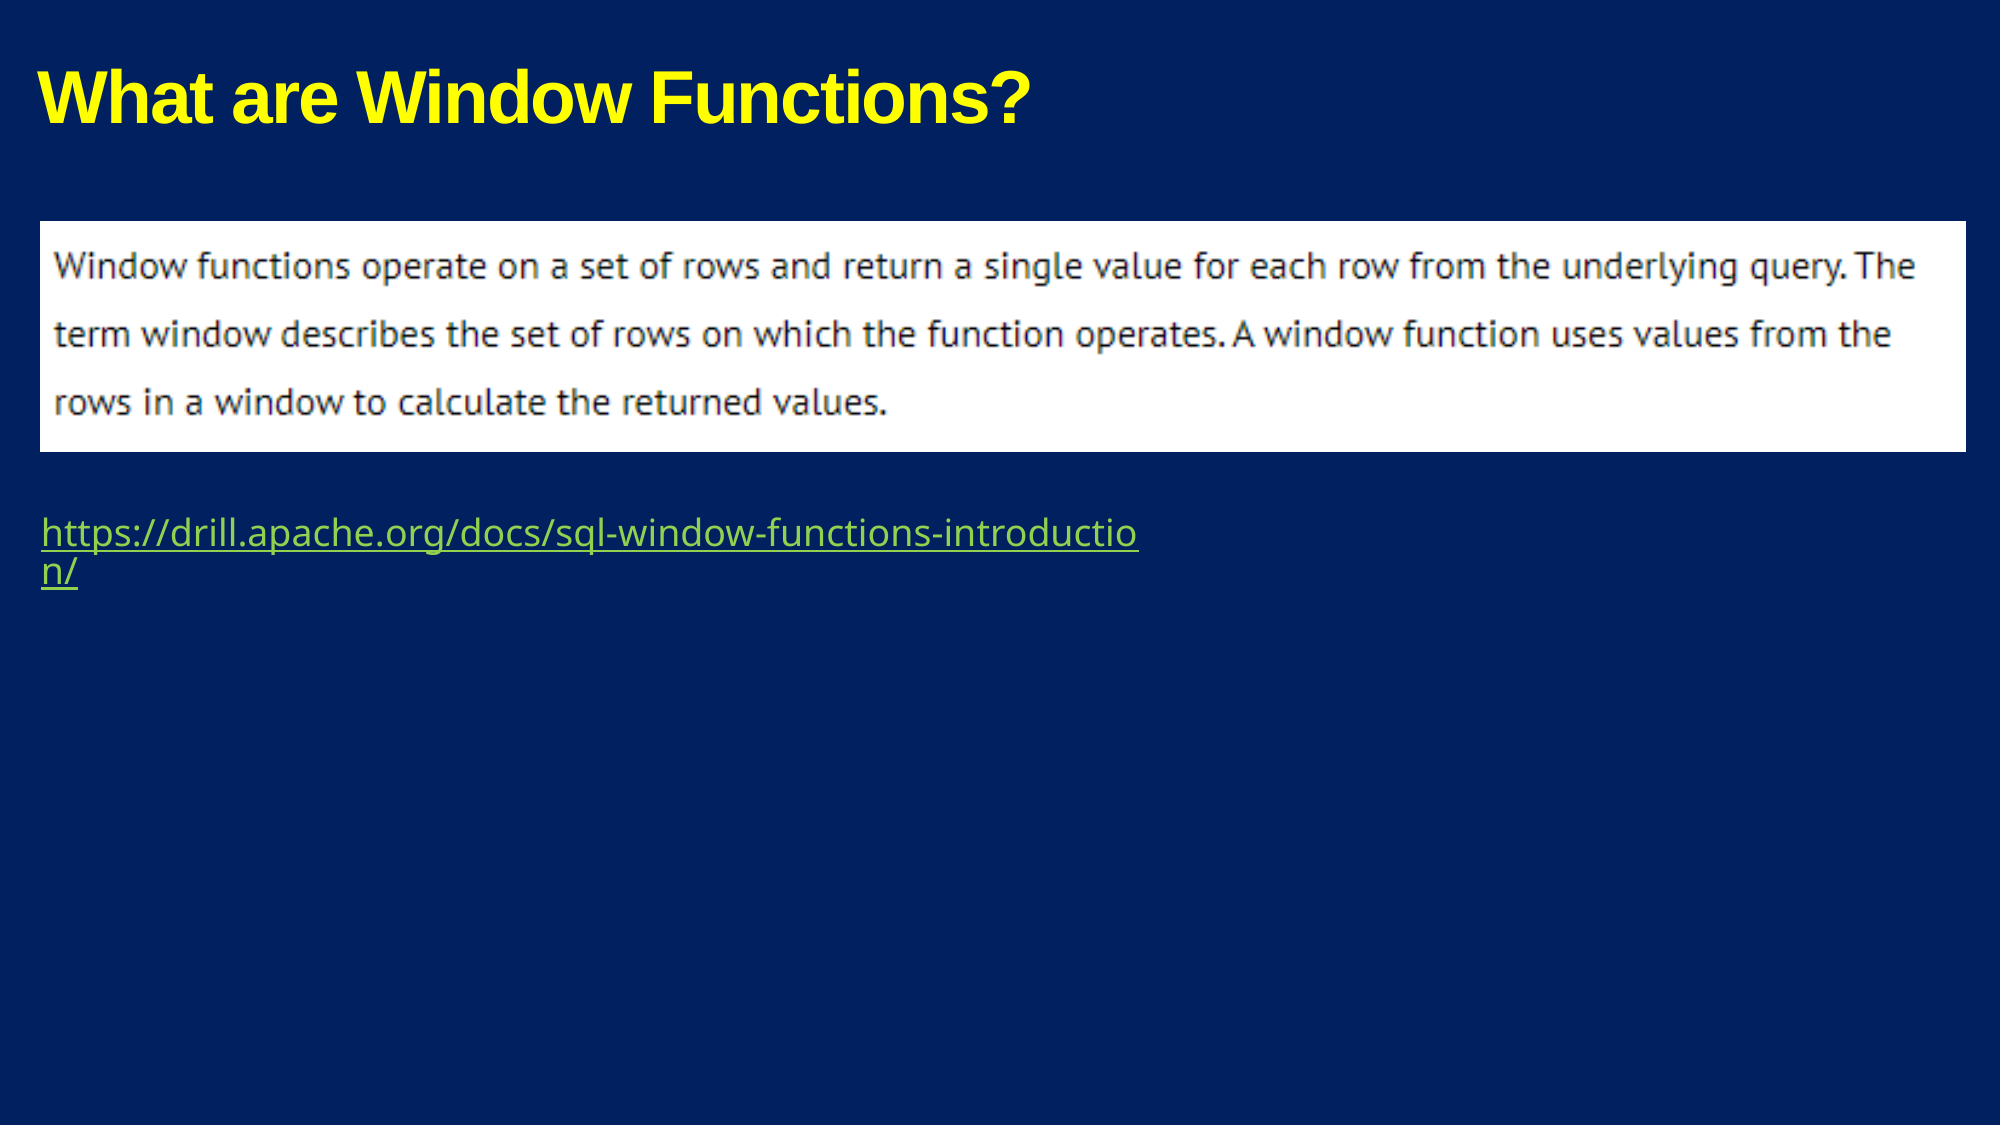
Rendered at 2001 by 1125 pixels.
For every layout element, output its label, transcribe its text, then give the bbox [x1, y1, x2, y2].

picture [40, 220, 1966, 452]
text_box https://drill.apache.org/docs/sql-window-functions-introduction/ [26, 501, 1155, 568]
title What are Window Functions? [13, 43, 1817, 135]
